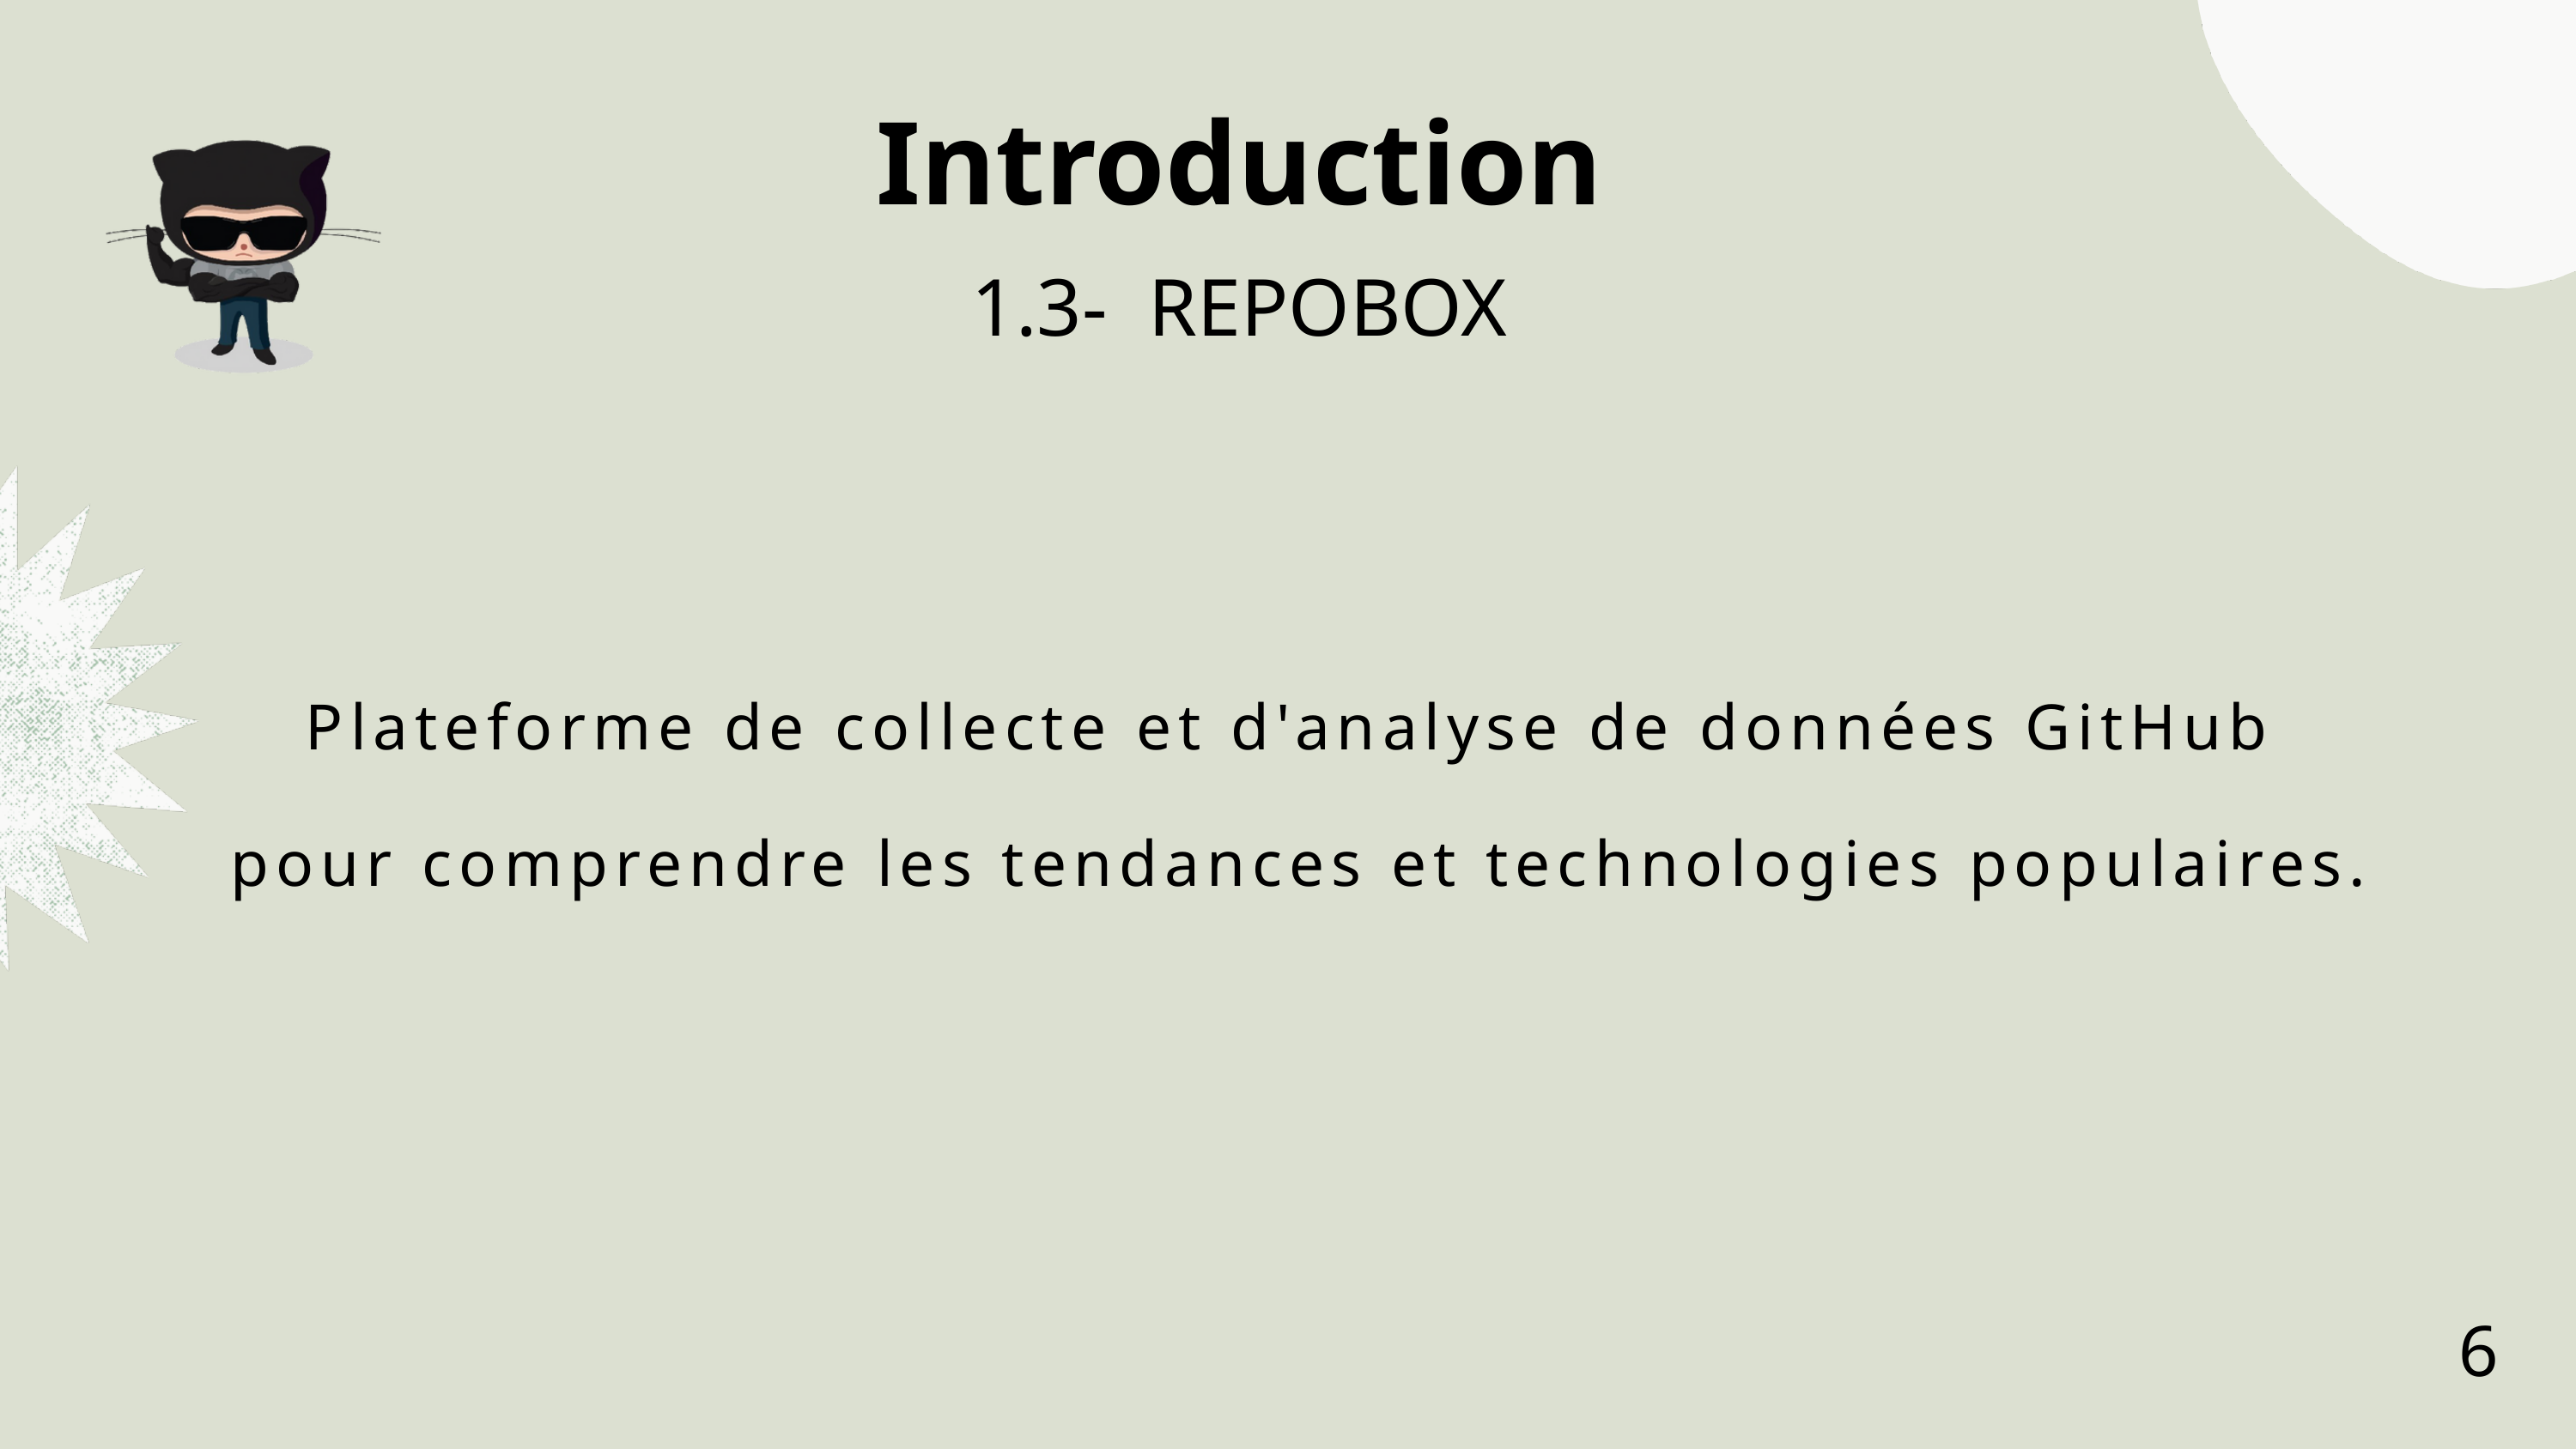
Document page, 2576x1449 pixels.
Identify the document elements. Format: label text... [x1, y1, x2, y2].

text_box [97, 108, 390, 400]
text_box Introduction [717, 67, 1762, 227]
text_box Plateforme de collecte et d'analyse de données GitHub pour comprendre les tendances et technologies populaires. [56, 625, 2520, 1055]
text_box 6 [2458, 1293, 2499, 1391]
text_box [2123, 0, 2576, 334]
text_box 1.3- REPOBOX [849, 241, 1630, 352]
text_box [0, 454, 199, 994]
